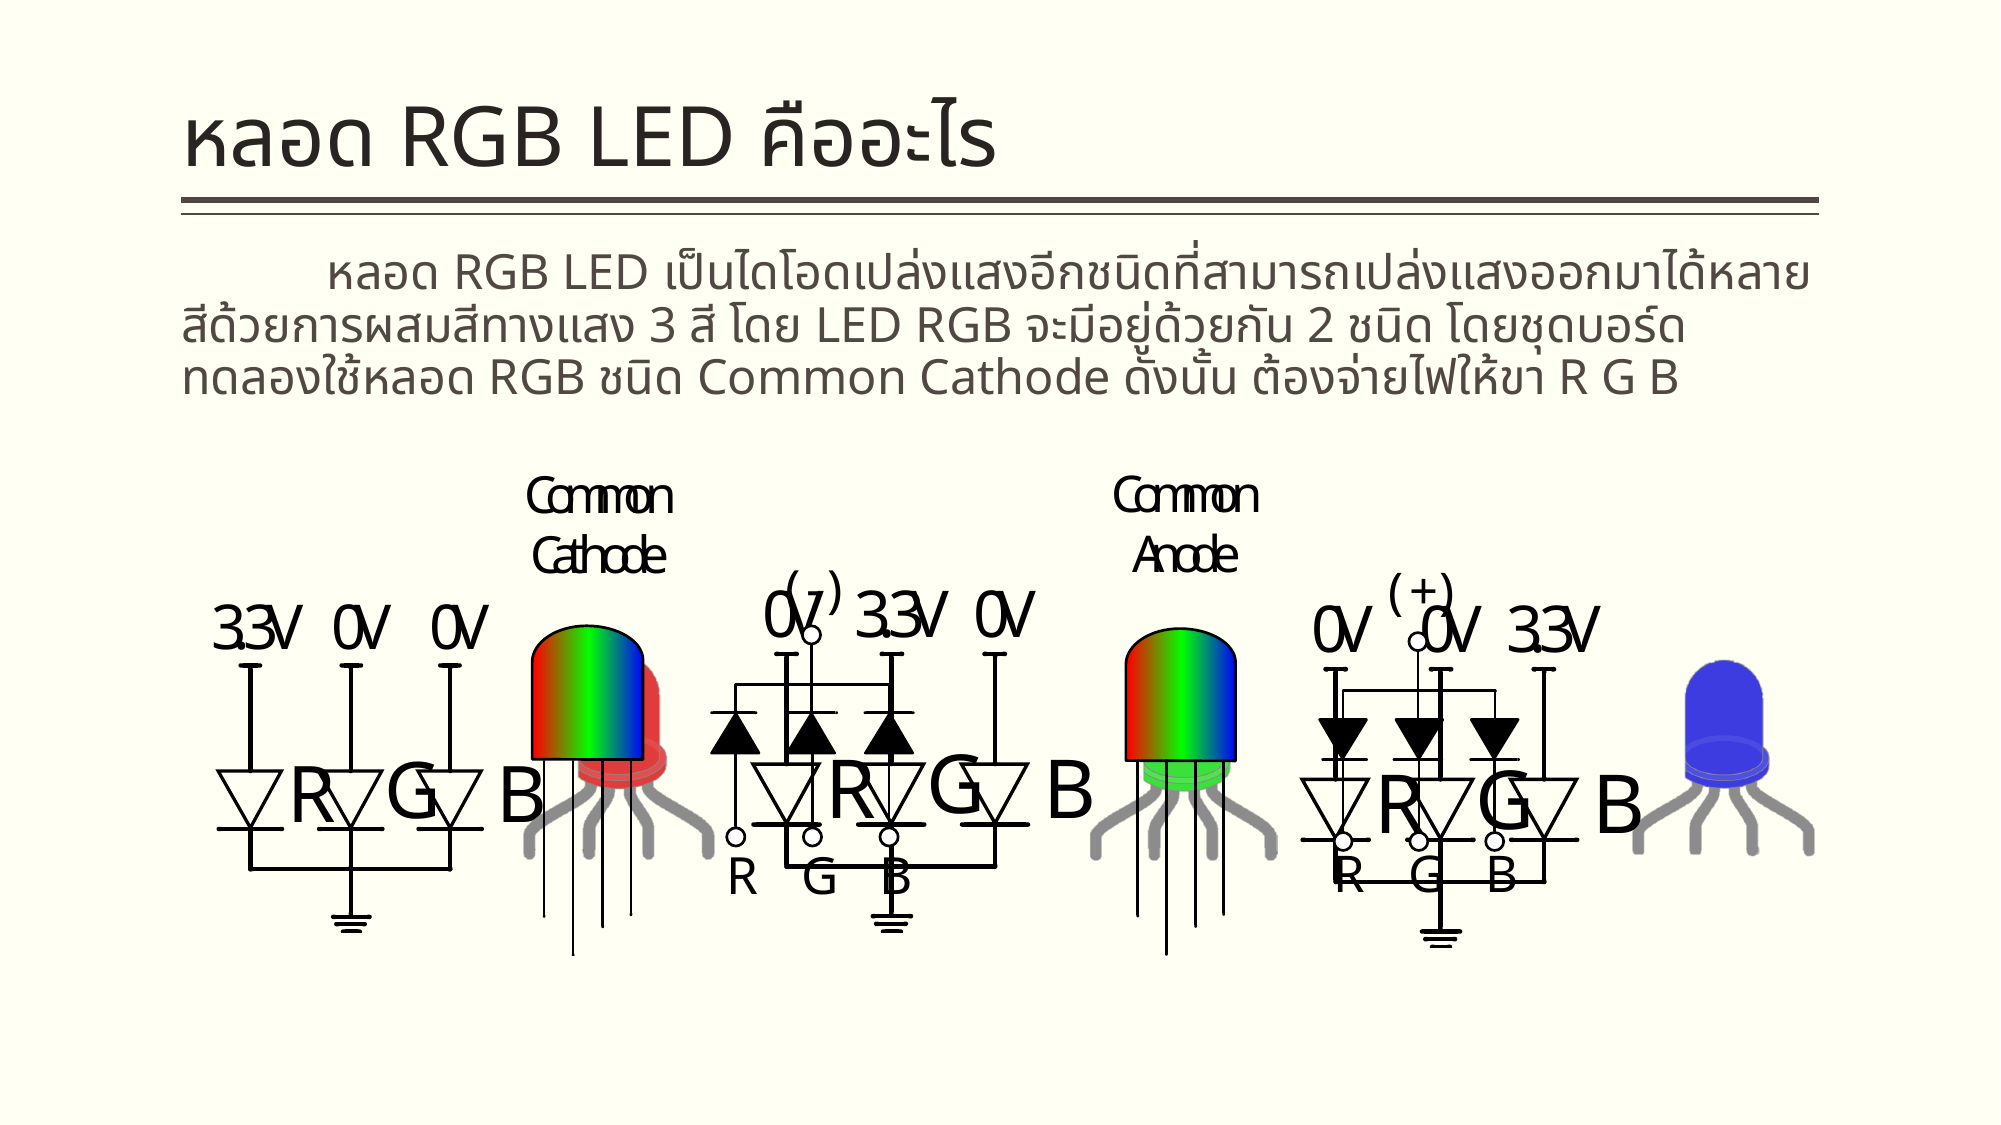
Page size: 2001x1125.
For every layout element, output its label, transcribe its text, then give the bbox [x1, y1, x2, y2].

picture [1082, 454, 1530, 956]
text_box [175, 562, 489, 948]
text_box หลอด RGB LED เป็นไดโอดเปล่งแสงอีกชนิดที่สามารถเปล่งแสงออกมาได้หลายสีด้วยการผสมสีทางแสง 3 สี โดย LED RGB จะมีอยู่ด้วยกัน 2 ชนิด โดยชุดบอร์ดทดลองใช้หลอด RGB ชนิด Common Cathode ดังนั้น ต้องจ่ายไฟให้ขา R G B [181, 240, 1819, 421]
title หลอด RGB LED คืออะไร [181, 12, 1819, 193]
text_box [1534, 562, 1824, 948]
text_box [927, 562, 1076, 948]
picture [495, 454, 923, 956]
